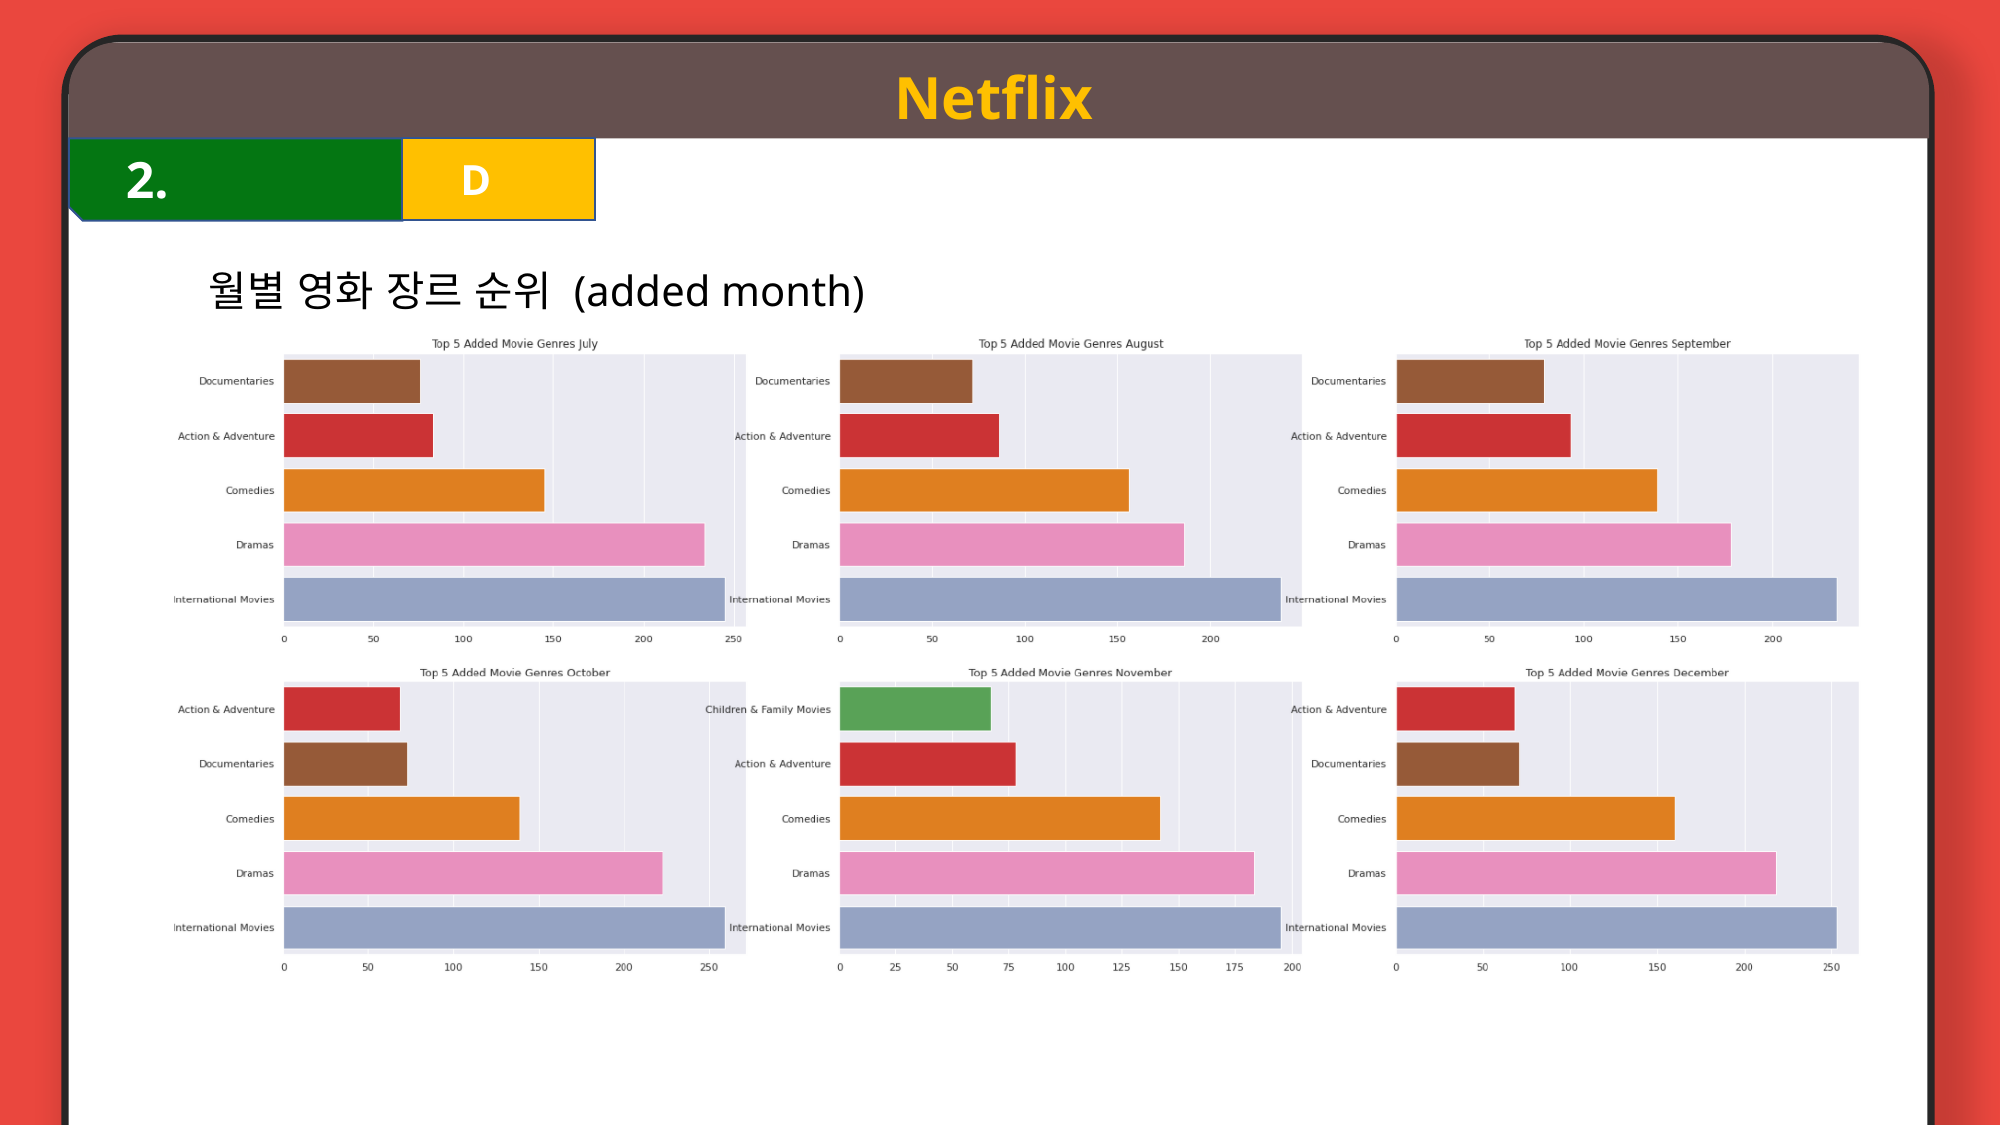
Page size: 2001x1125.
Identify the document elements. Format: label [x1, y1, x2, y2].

list [137, 327, 1863, 986]
text_box [65, 38, 1932, 1125]
